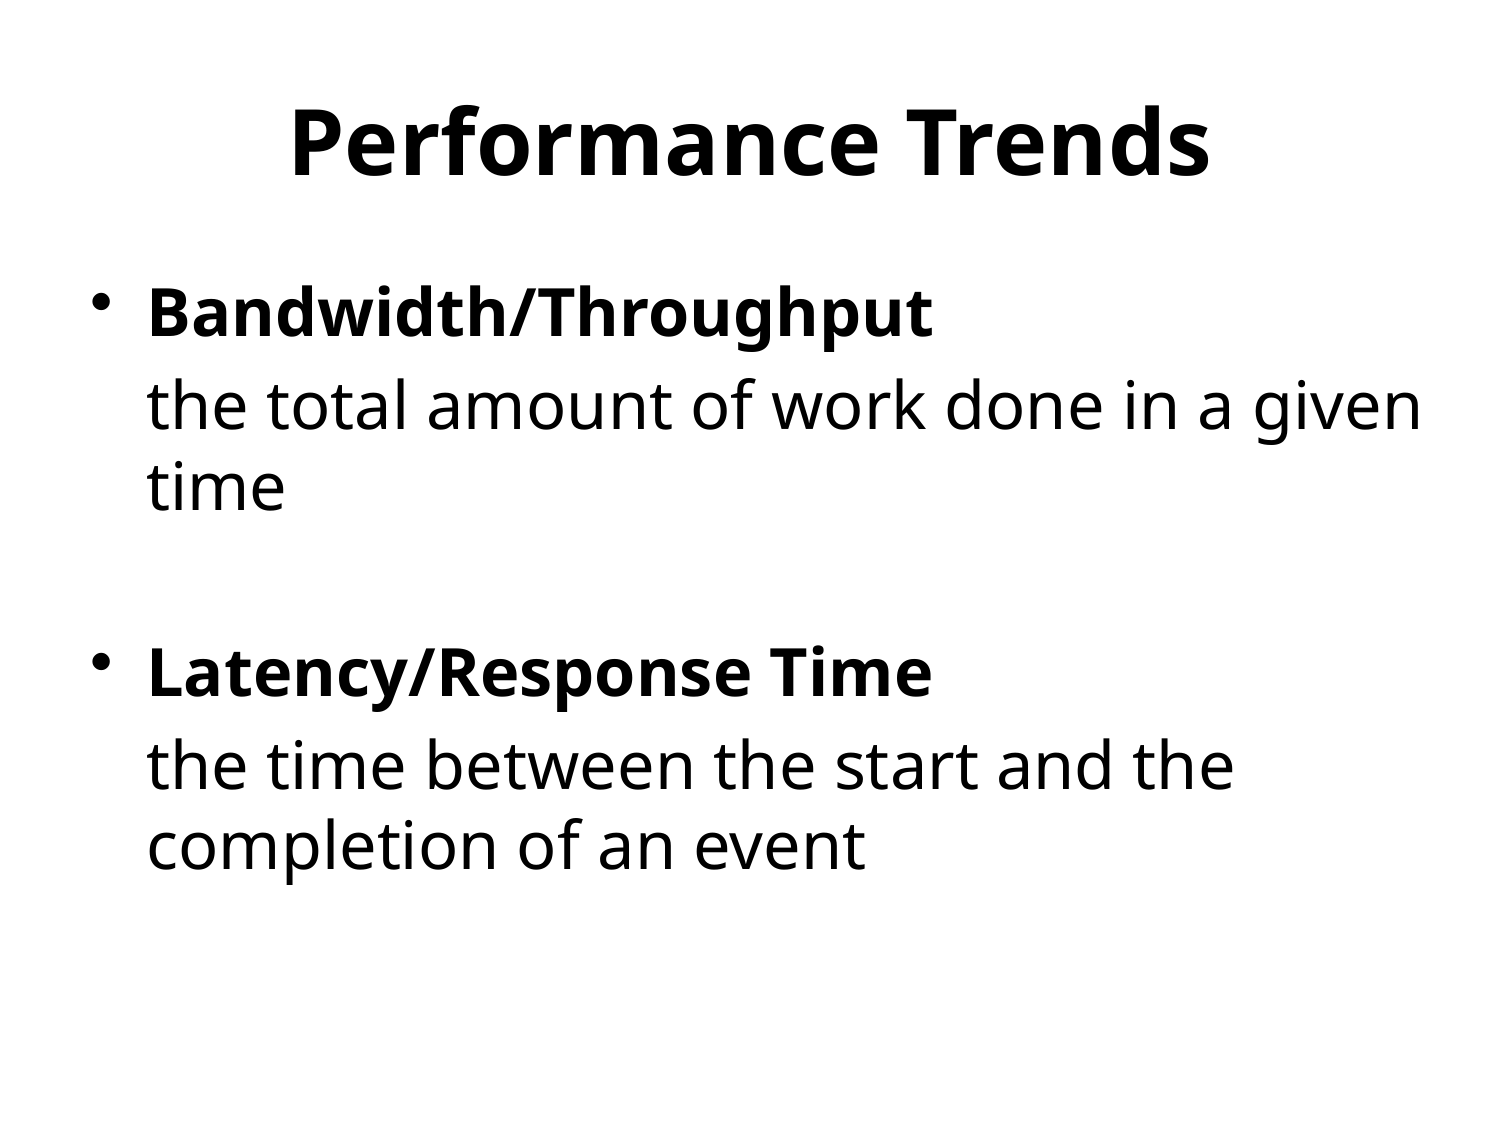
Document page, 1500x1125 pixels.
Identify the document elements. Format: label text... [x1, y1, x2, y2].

title Performance Trends [0, 45, 1500, 233]
list Bandwidth/Throughput the total amount of work done in a given time Latency/Response Time the time between the start and the completion of an event [75, 262, 1500, 1125]
